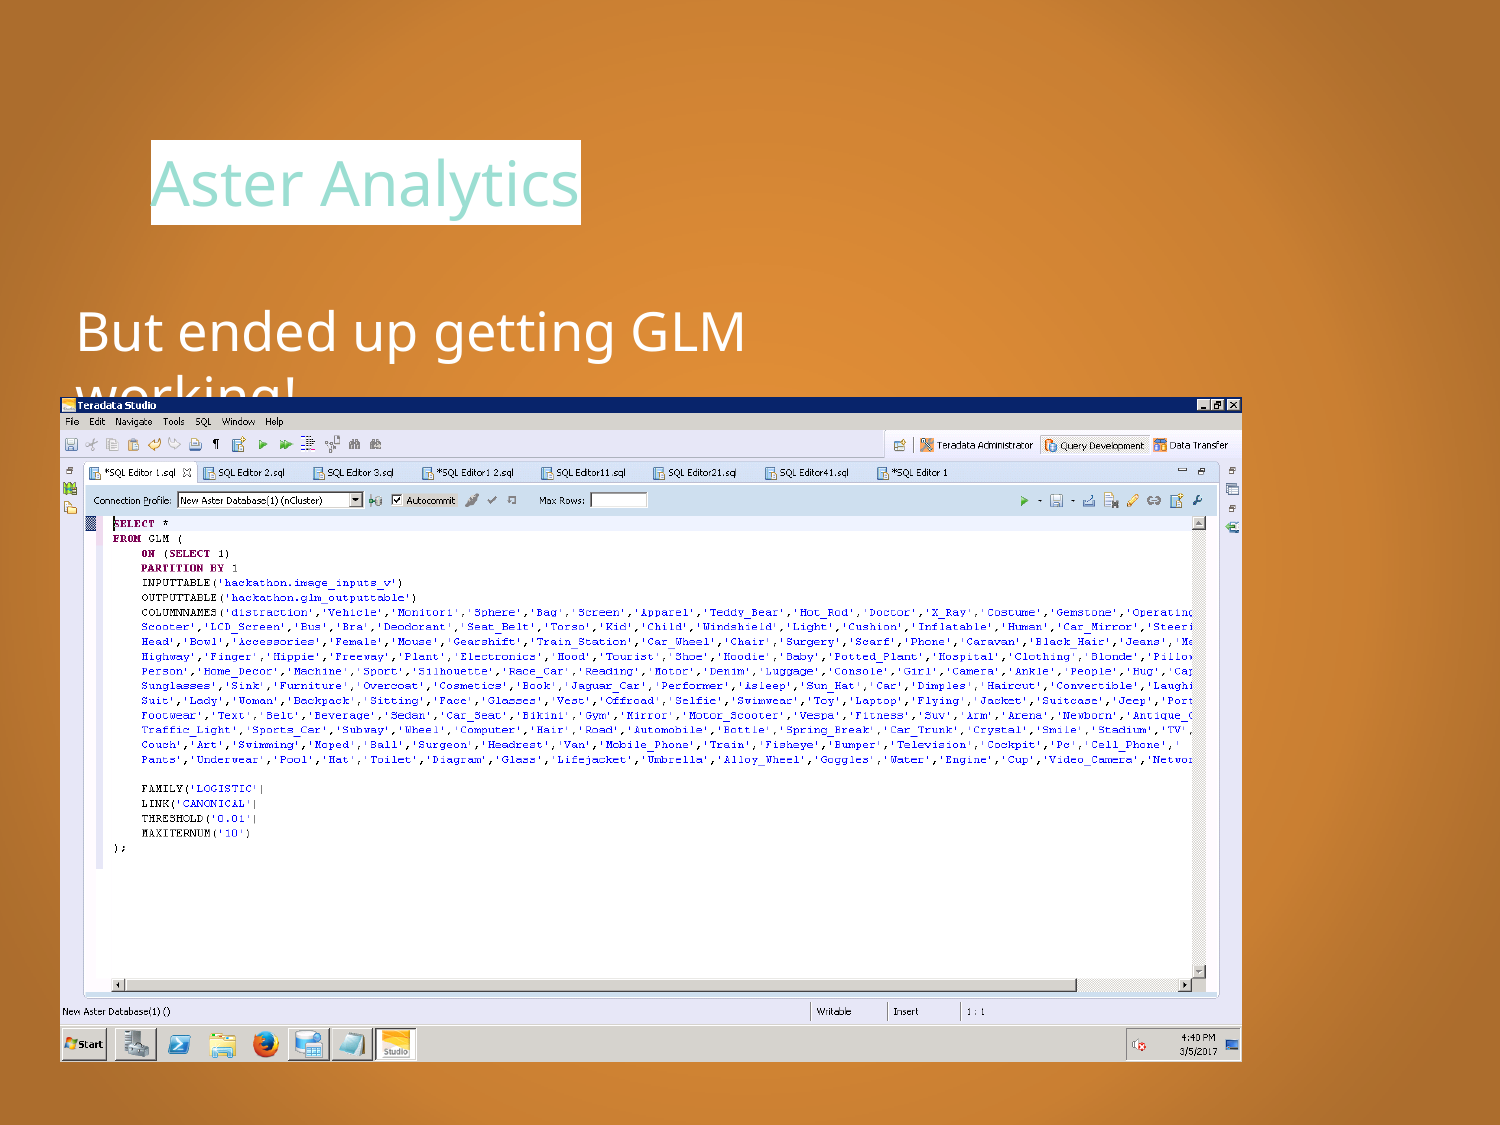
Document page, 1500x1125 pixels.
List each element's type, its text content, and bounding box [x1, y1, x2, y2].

list But ended up getting GLM working! [60, 282, 810, 396]
picture [0, 0, 1500, 1125]
title Aster Analytics [135, 129, 810, 283]
